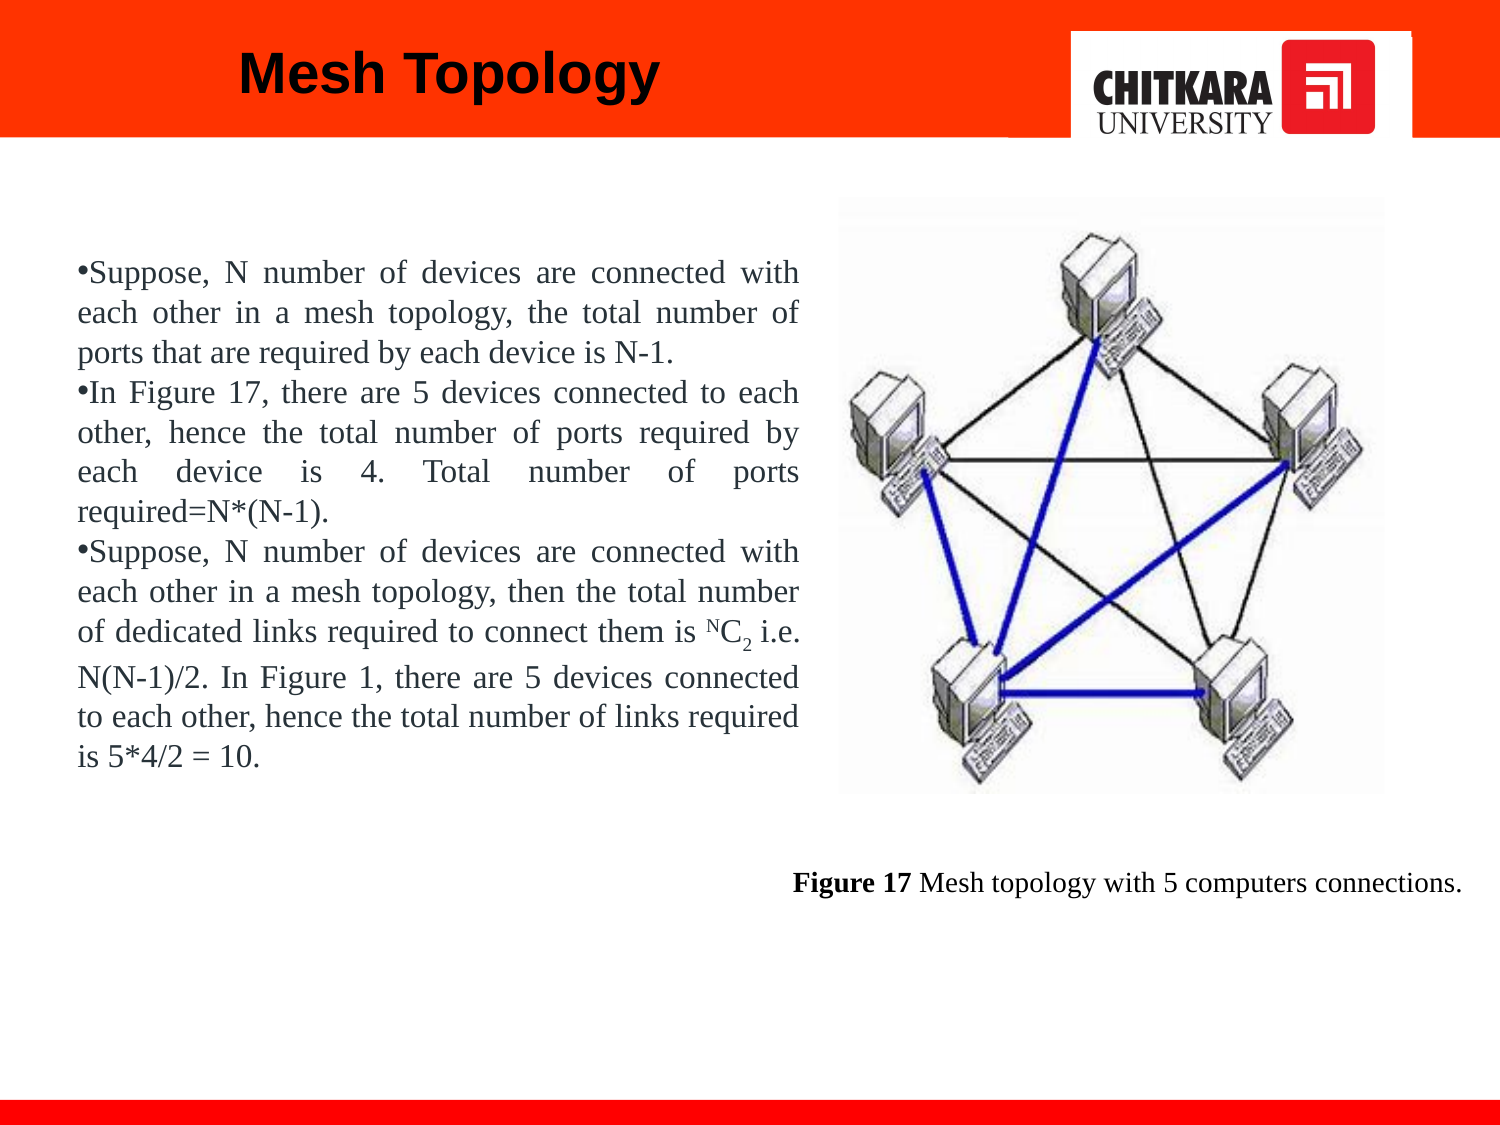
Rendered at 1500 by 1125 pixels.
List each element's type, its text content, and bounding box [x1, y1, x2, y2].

text_box Suppose, N number of devices are connected with each other in a mesh topology, the total number of ports that are required by each device is N-1. In Figure 17, there are 5 devices connected to each other, hence the total number of ports required by each device is 4. Total number of ports required=N*(N-1). Suppose, N number of devices are connected with each other in a mesh topology, then the total number of dedicated links required to connect them is NC2 i.e. N(N-1)/2. In Figure 1, there are 5 devices connected to each other, hence the total number of links required is 5*4/2 = 10. [62, 162, 816, 782]
picture [838, 196, 1385, 794]
picture [1074, 37, 1390, 138]
text_box Figure 17 Mesh topology with 5 computers connections. [777, 856, 1481, 907]
text_box Mesh Topology [0, 0, 900, 150]
